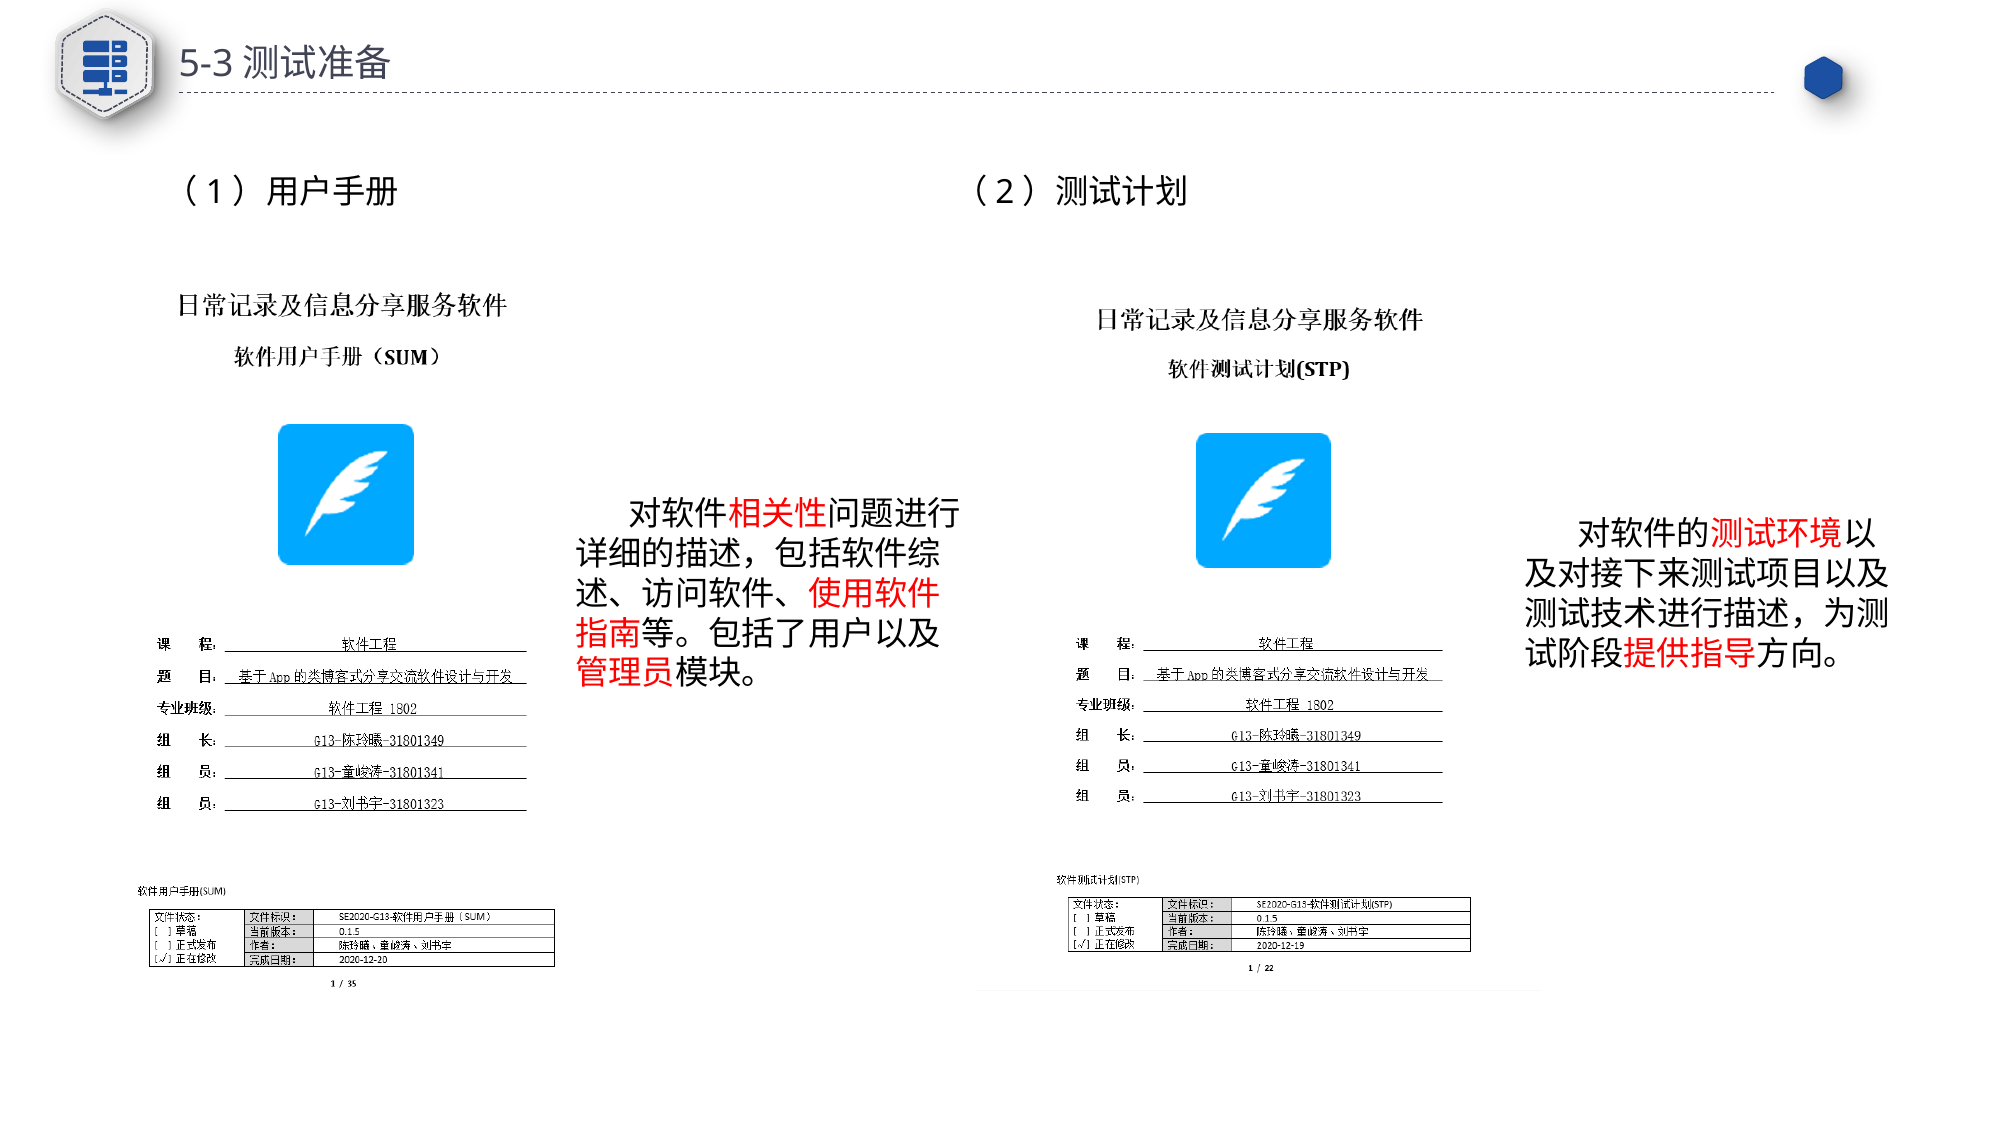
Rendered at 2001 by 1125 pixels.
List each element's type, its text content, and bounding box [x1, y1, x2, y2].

text_box 对软件的测试环境以及对接下来测试项目以及测试技术进行描述，为测试阶段提供指导方向。 [1542, 504, 1915, 680]
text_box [49, 14, 160, 114]
text_box 5-3测试准备 [167, 33, 475, 90]
text_box 对软件相关性问题进行详细的描述，包括软件综述、访问软件、使用软件指南等。包括了用户以及管理员模块。 [625, 484, 976, 699]
text_box （1）用户手册 [149, 163, 492, 218]
text_box （2）测试计划 [939, 162, 1234, 218]
picture [976, 249, 1542, 991]
picture [59, 235, 625, 1005]
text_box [1802, 58, 1845, 97]
